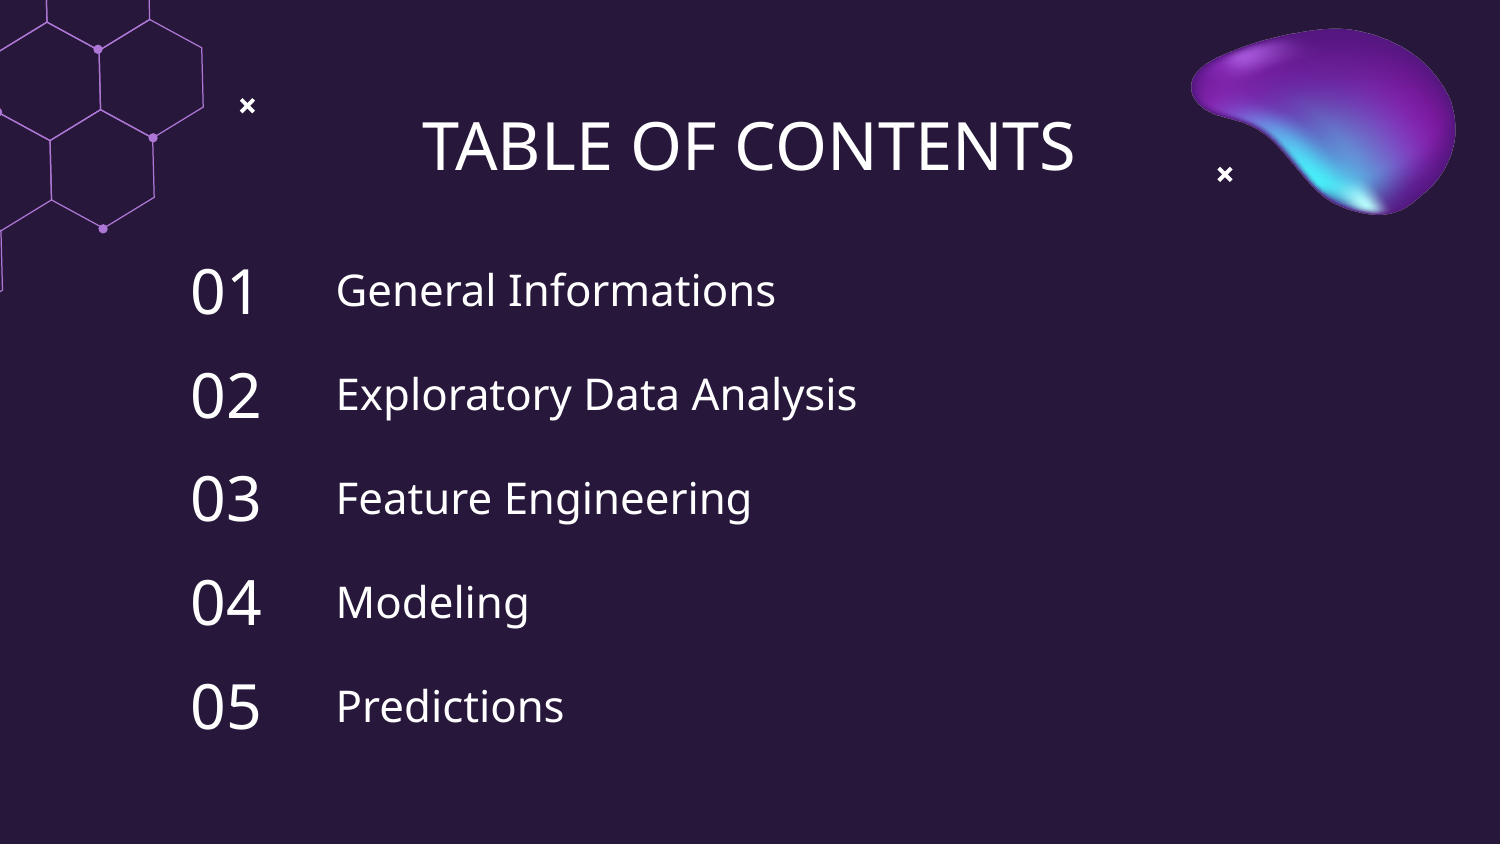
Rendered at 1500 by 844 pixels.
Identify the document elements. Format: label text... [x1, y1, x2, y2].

subtitle Modeling [320, 561, 935, 641]
title 03 [146, 457, 307, 537]
subtitle Feature Engineering [320, 457, 935, 537]
title 01 [146, 249, 307, 329]
subtitle Predictions [320, 664, 935, 745]
subtitle Exploratory Data Analysis [320, 353, 1025, 433]
title 02 [146, 353, 307, 433]
title TABLE OF CONTENTS [118, 88, 1185, 183]
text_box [240, 99, 254, 113]
subtitle General Informations [320, 249, 935, 329]
title 05 [146, 664, 307, 745]
title 04 [146, 561, 307, 641]
picture [1166, 0, 1486, 243]
